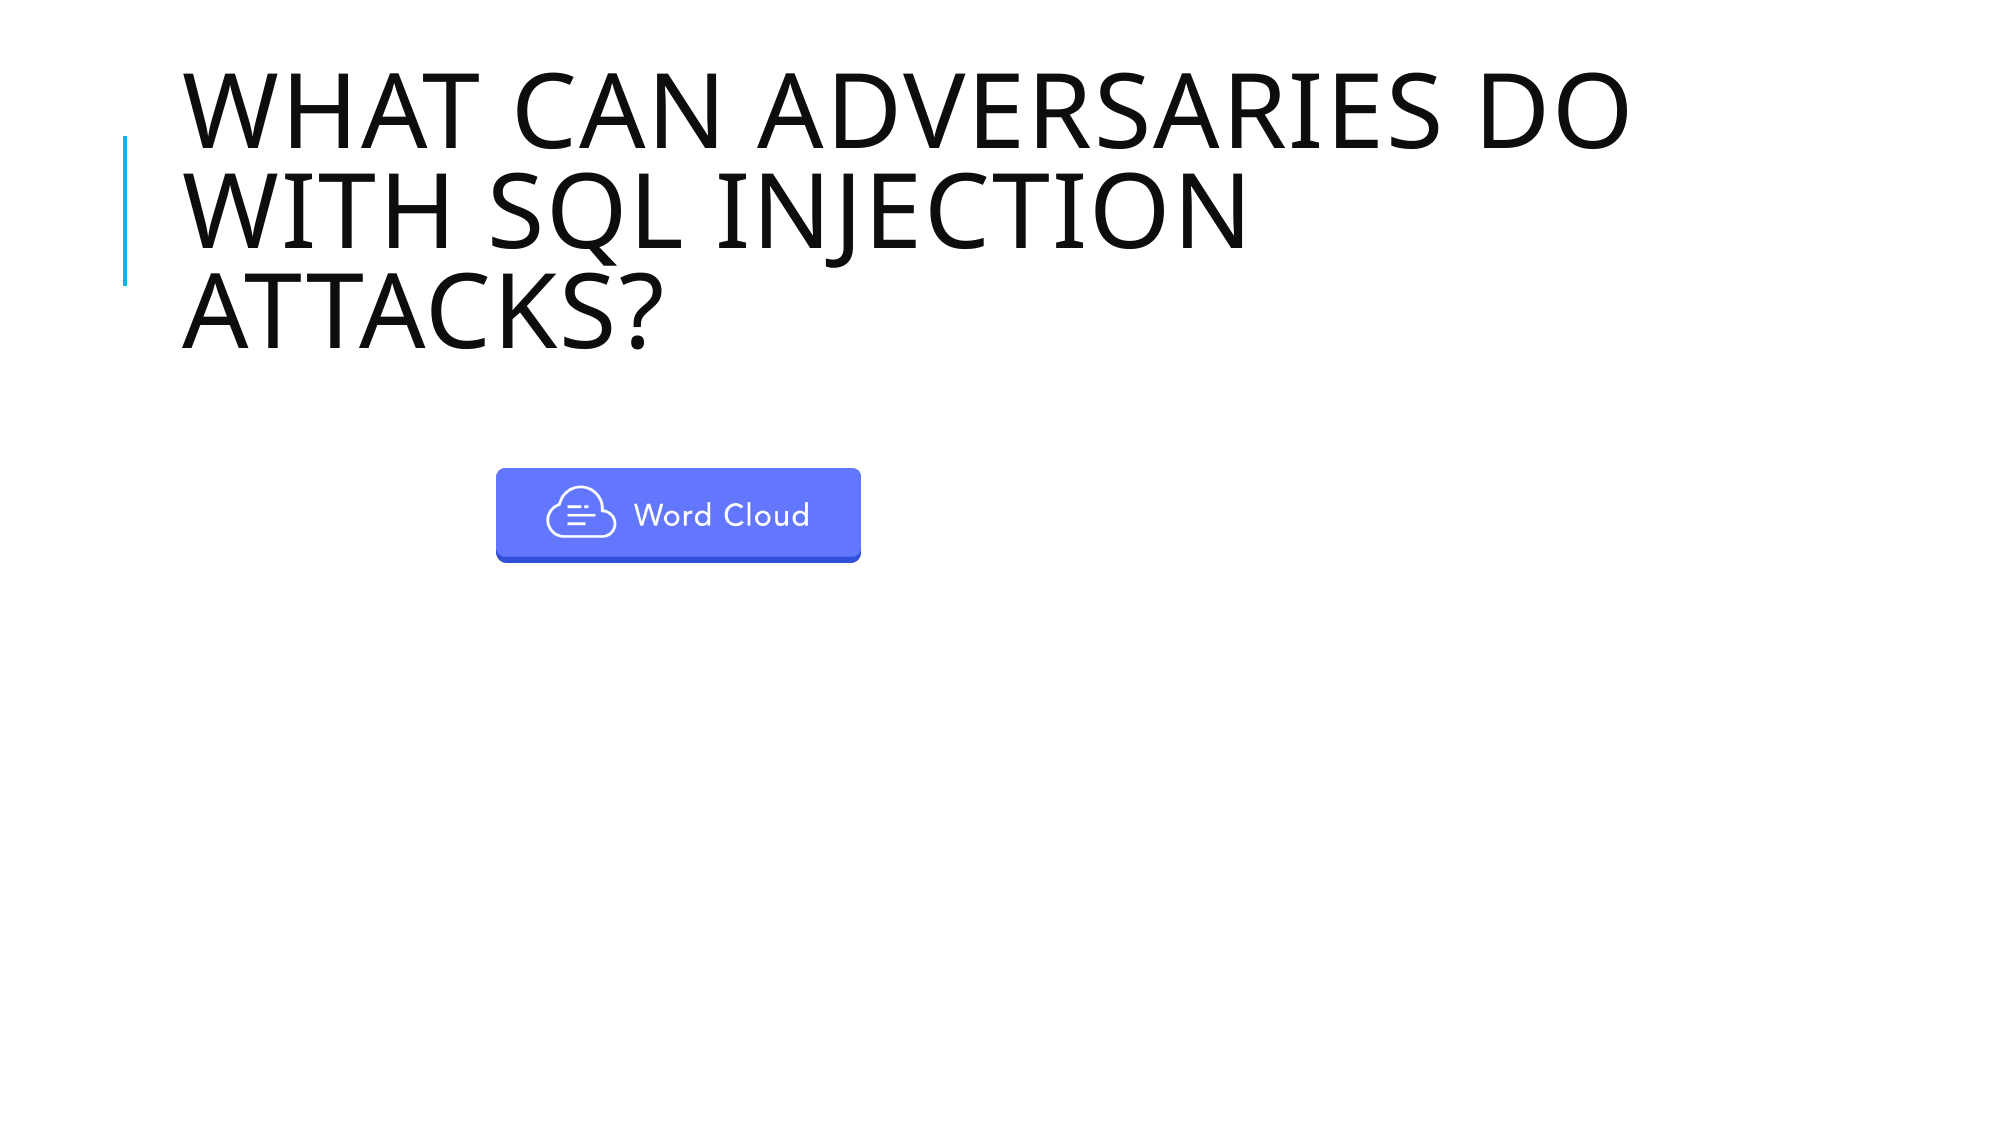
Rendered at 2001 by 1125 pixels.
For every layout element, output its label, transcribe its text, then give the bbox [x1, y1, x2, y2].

title What can adversaries do with SQL Injection attacks? [168, 96, 1763, 342]
picture [495, 468, 861, 563]
